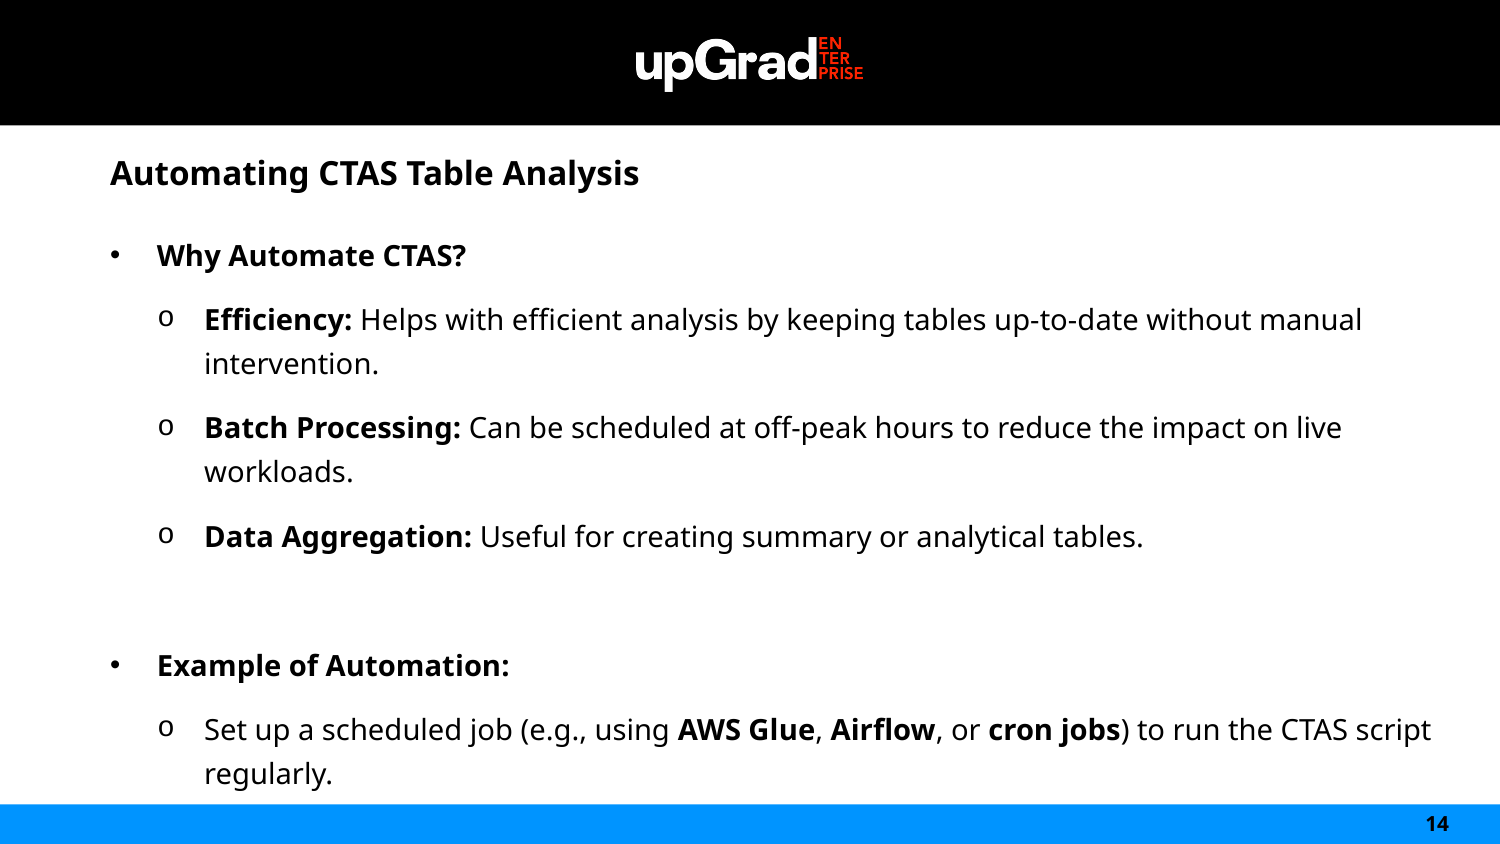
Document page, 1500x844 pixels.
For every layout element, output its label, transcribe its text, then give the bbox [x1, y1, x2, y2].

picture [636, 37, 863, 92]
text_box Automating CTAS Table Analysis [95, 145, 1043, 200]
text_box Why Automate CTAS? Efficiency: Helps with efficient analysis by keeping tables up-to-date without manual intervention. Batch Processing: Can be scheduled at off-peak hours to reduce the impact on live workloads. Data Aggregation: Useful for creating summary or analytical tables. Example of Automation: Set up a scheduled job (e.g., using AWS Glue, Airflow, or cron jobs) to run the CTAS script regularly. [95, 220, 1469, 798]
slide_number 14 [1402, 802, 1464, 844]
